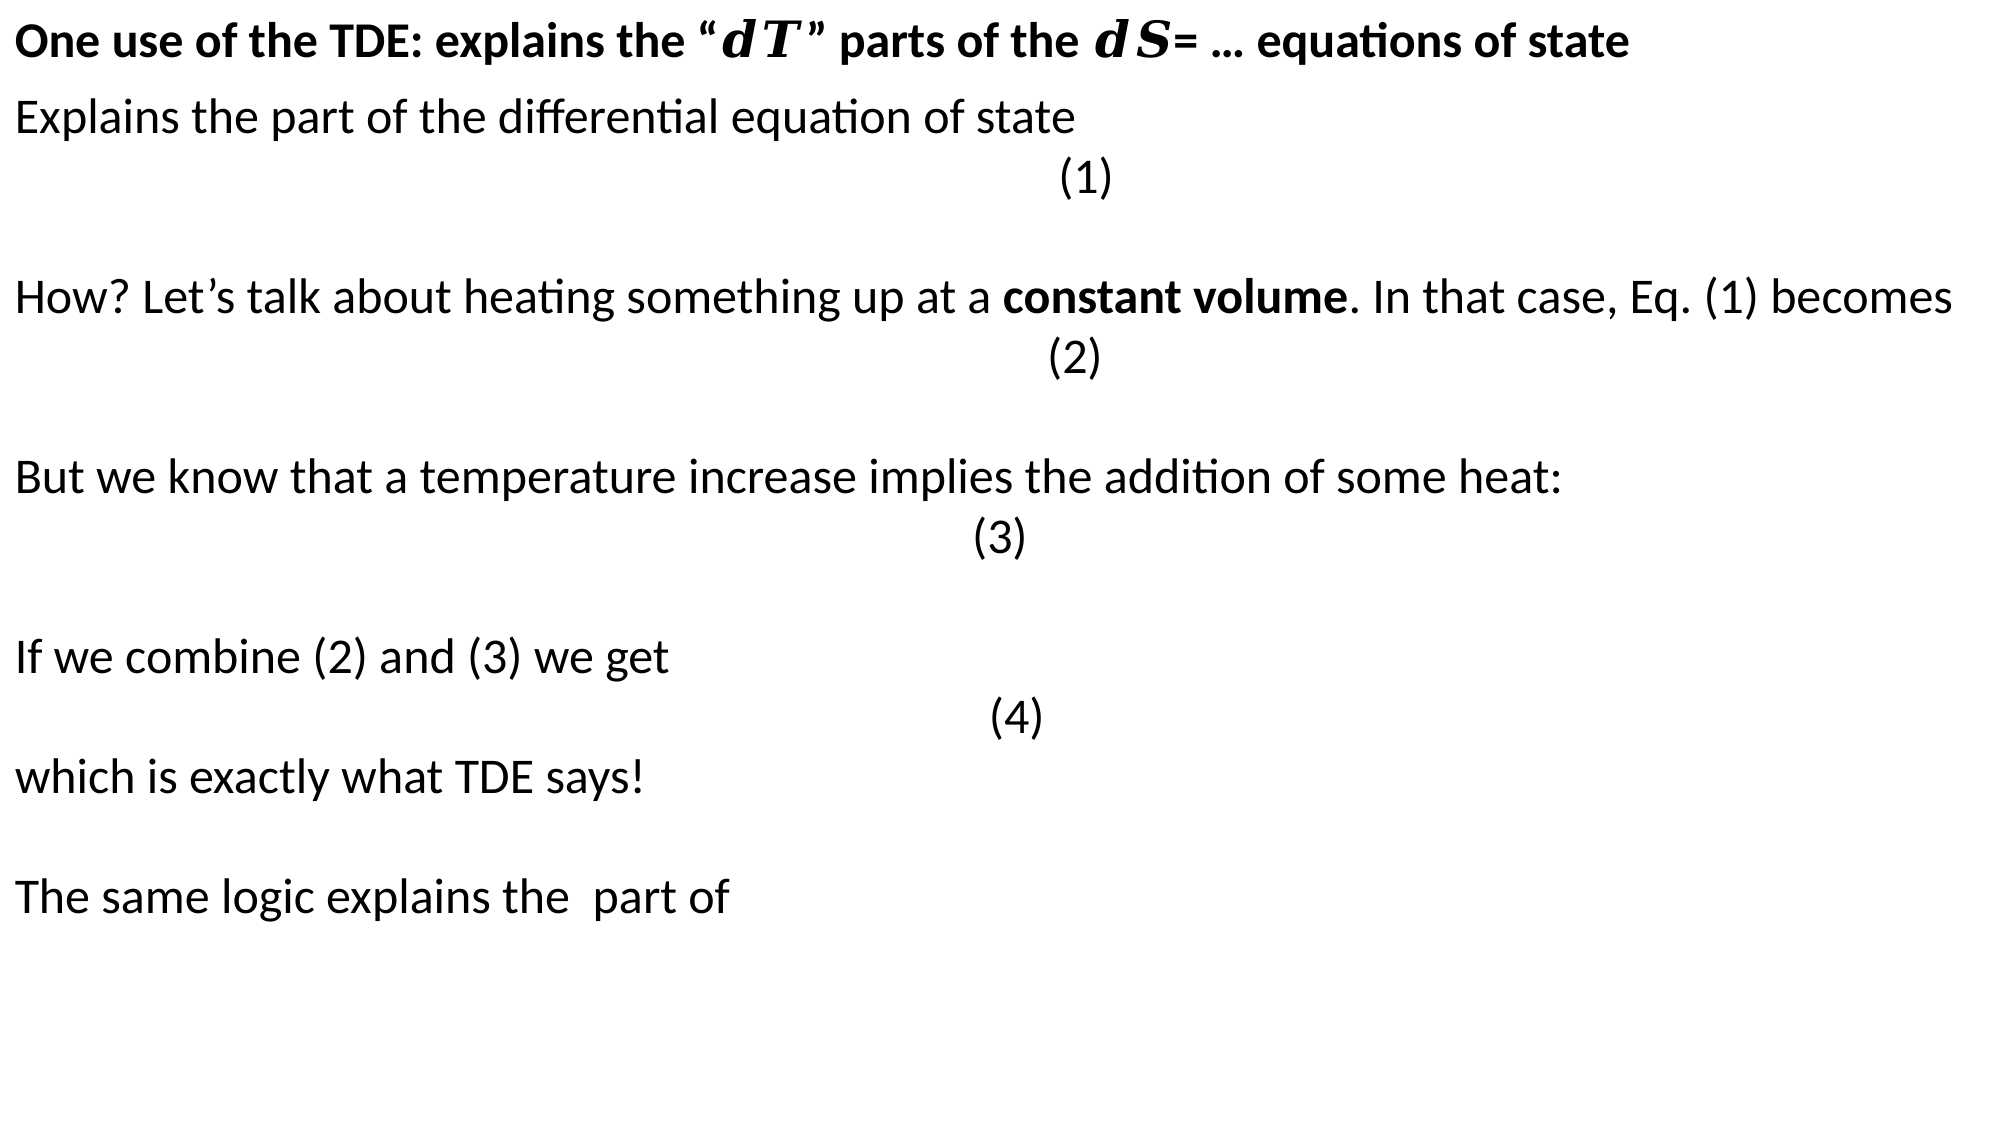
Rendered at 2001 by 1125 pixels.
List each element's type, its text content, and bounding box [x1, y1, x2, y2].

text_box One use of the TDE: explains the “𝒅𝑻” parts of the 𝒅𝑺= … equations of state [0, 0, 1952, 75]
